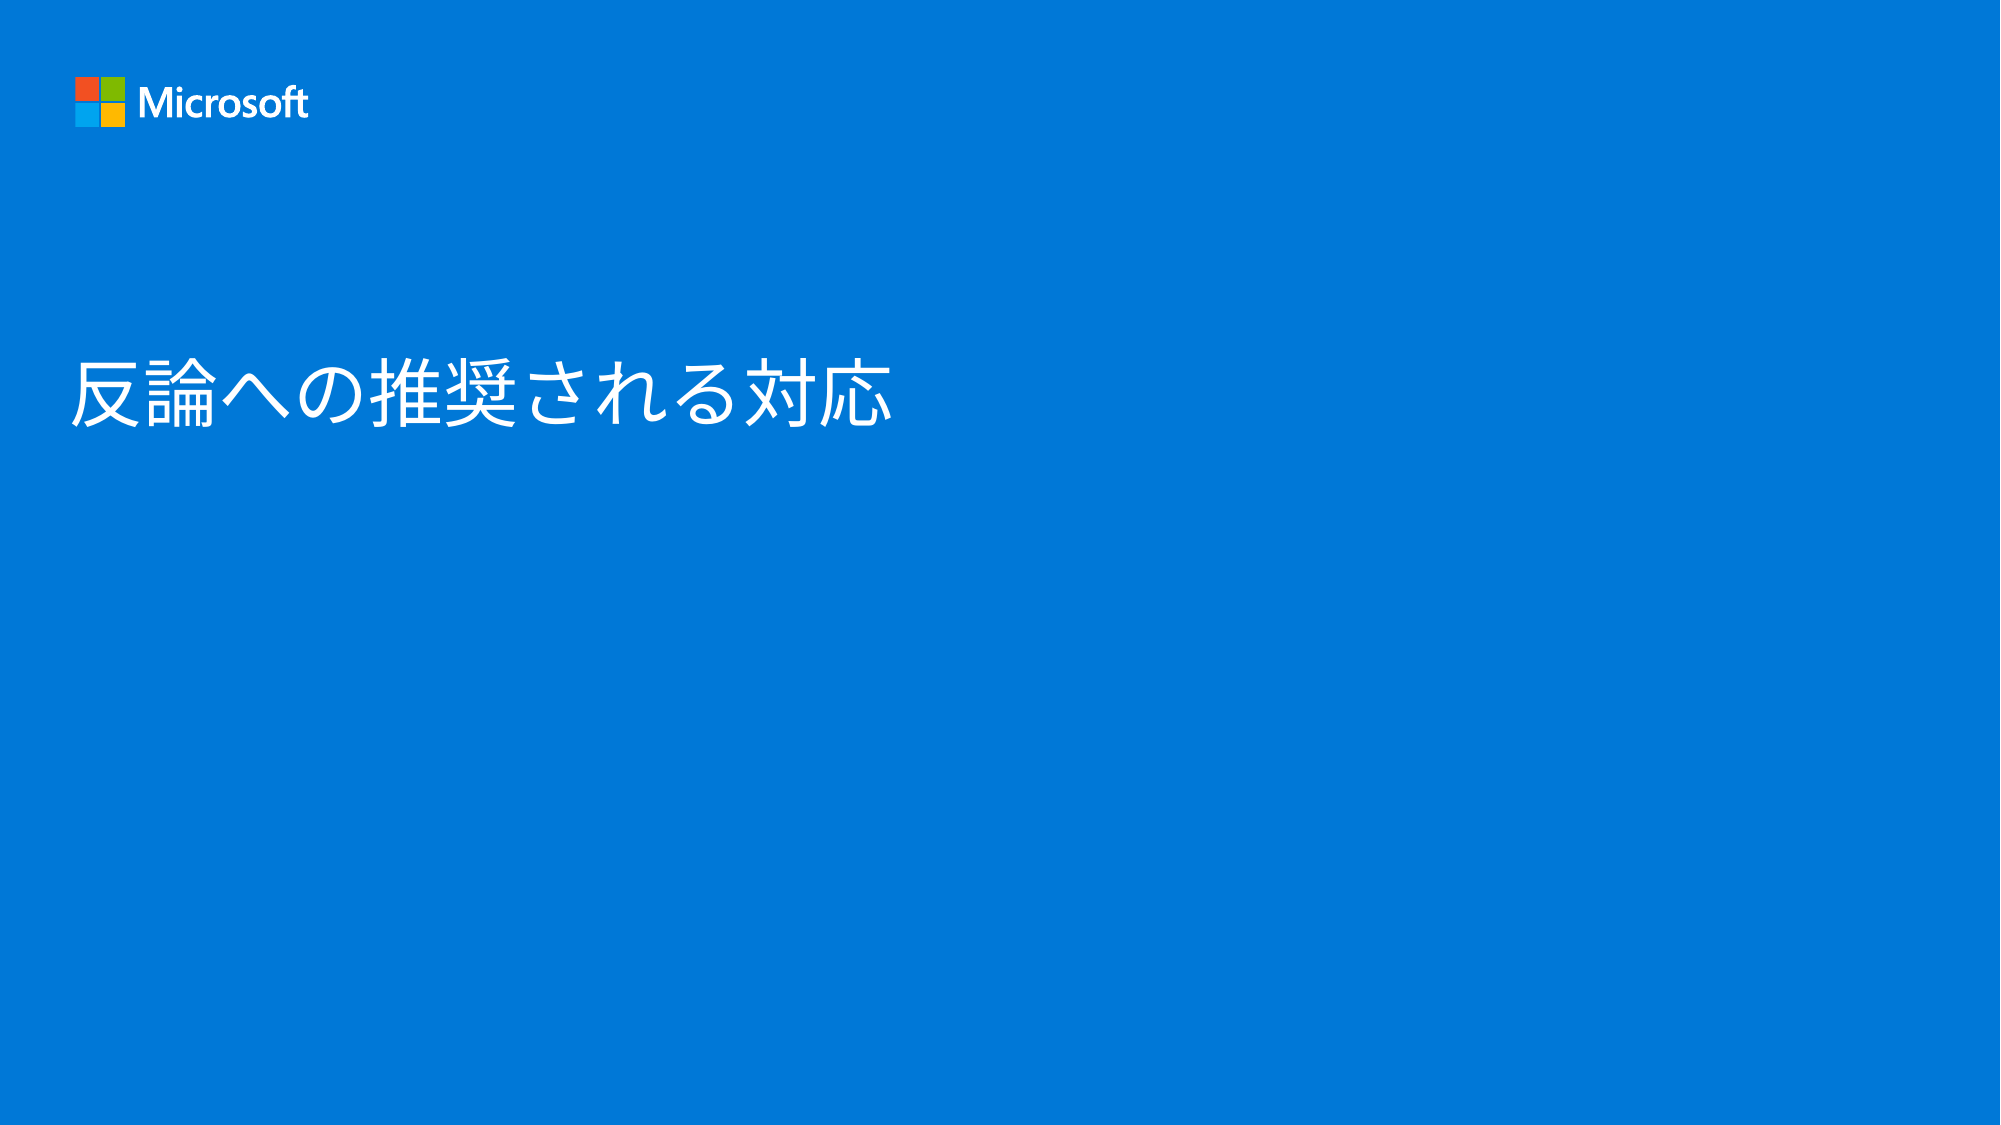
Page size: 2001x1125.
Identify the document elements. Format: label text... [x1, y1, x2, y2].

title 反論への推奨される対応 [44, 341, 1515, 636]
